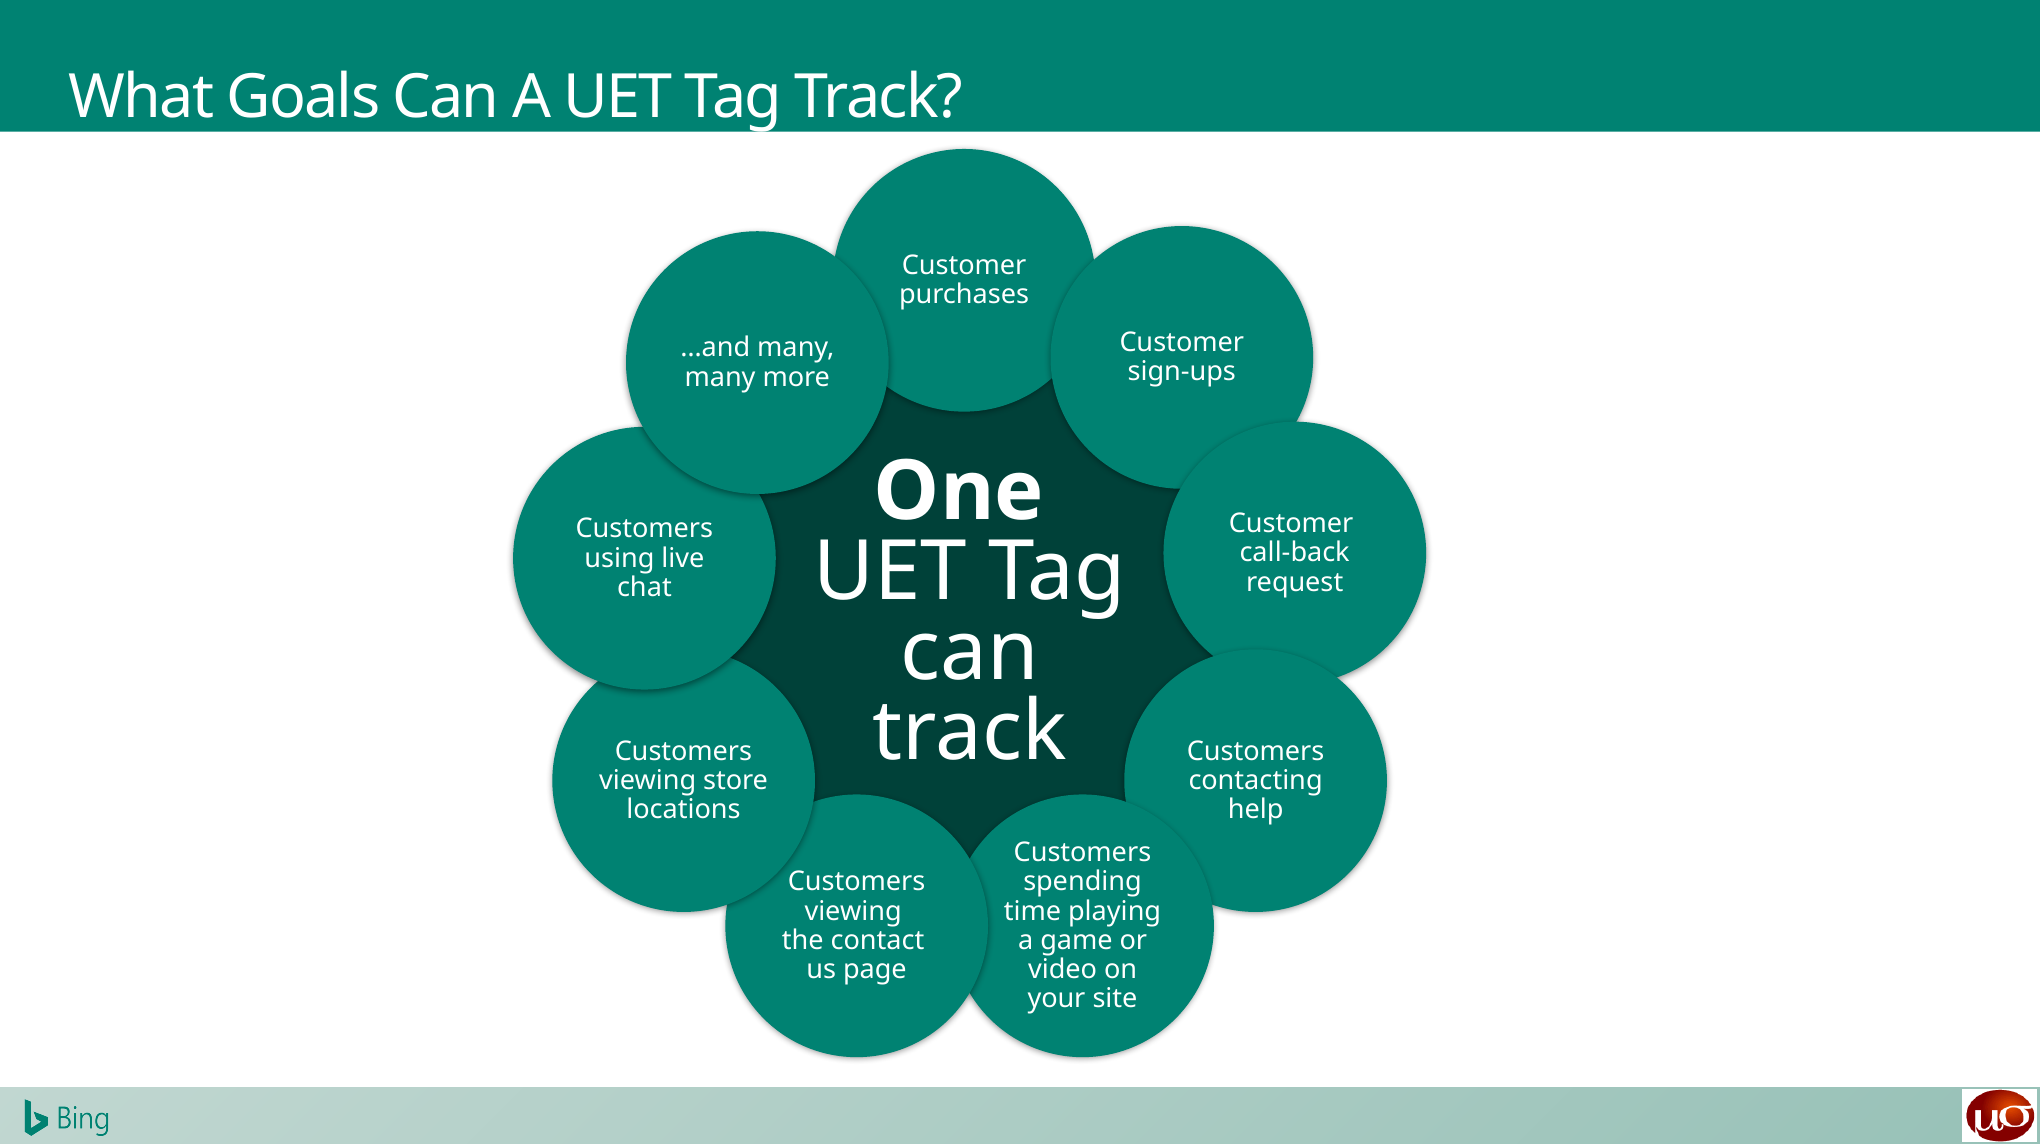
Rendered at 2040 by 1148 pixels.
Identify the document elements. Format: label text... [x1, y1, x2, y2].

picture [10, 1083, 127, 1148]
title What Goals Can A UET Tag Track? [44, 49, 1861, 272]
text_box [304, 153, 1636, 1058]
picture [1962, 1089, 2037, 1142]
